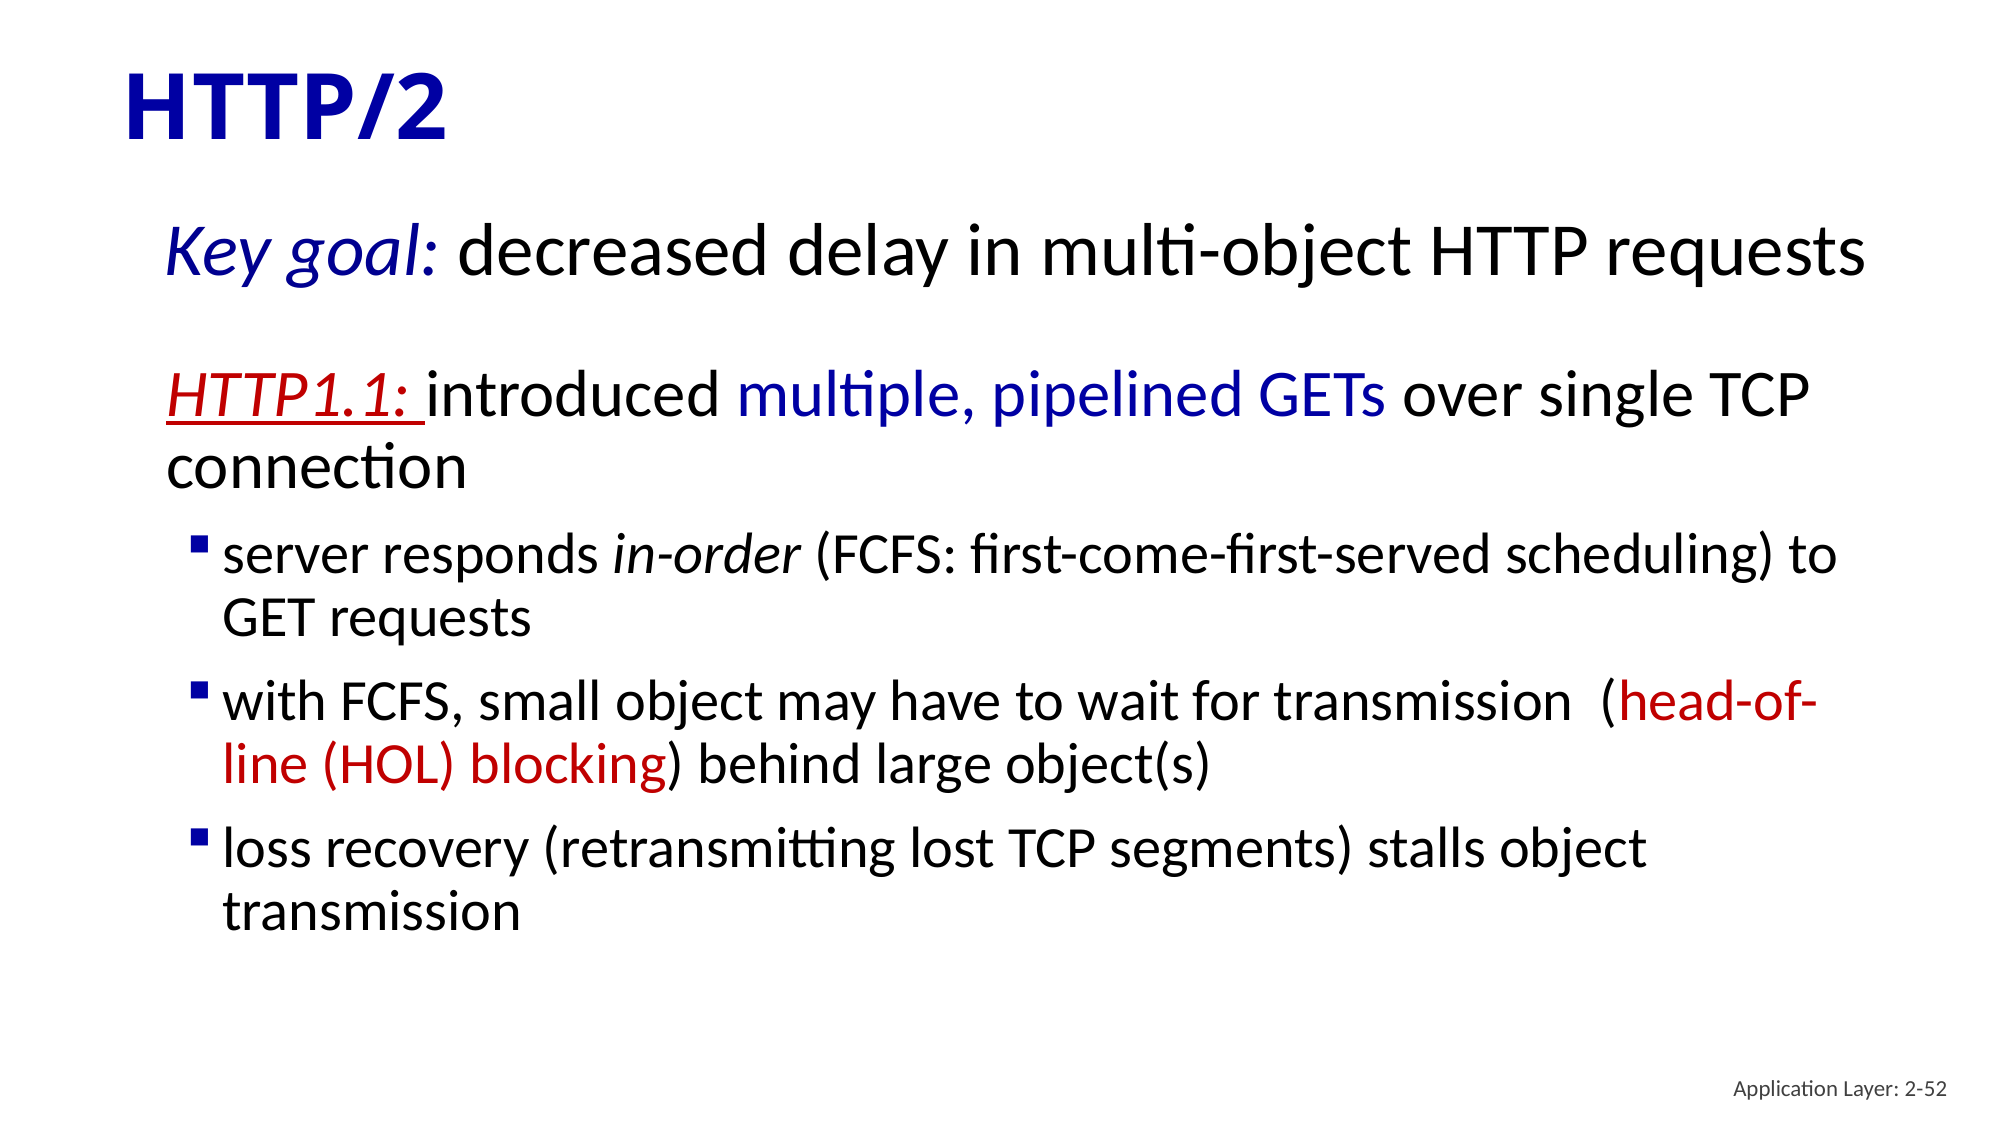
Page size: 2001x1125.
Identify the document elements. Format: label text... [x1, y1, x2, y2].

title HTTP/2 [106, 36, 1832, 184]
slide_number Application Layer: 2-52 [1512, 1056, 1963, 1117]
text_box HTTP1.1: introduced multiple, pipelined GETs over single TCP connection server responds in-order (FCFS: first-come-first-served scheduling) to GET requests with FCFS, small object may have to wait for transmission (head-of-line (HOL) blocking) behind large object(s) loss recovery (retransmitting lost TCP segments) stalls object transmission [150, 351, 1898, 997]
text_box Key goal: decreased delay in multi-object HTTP requests [93, 202, 1918, 286]
